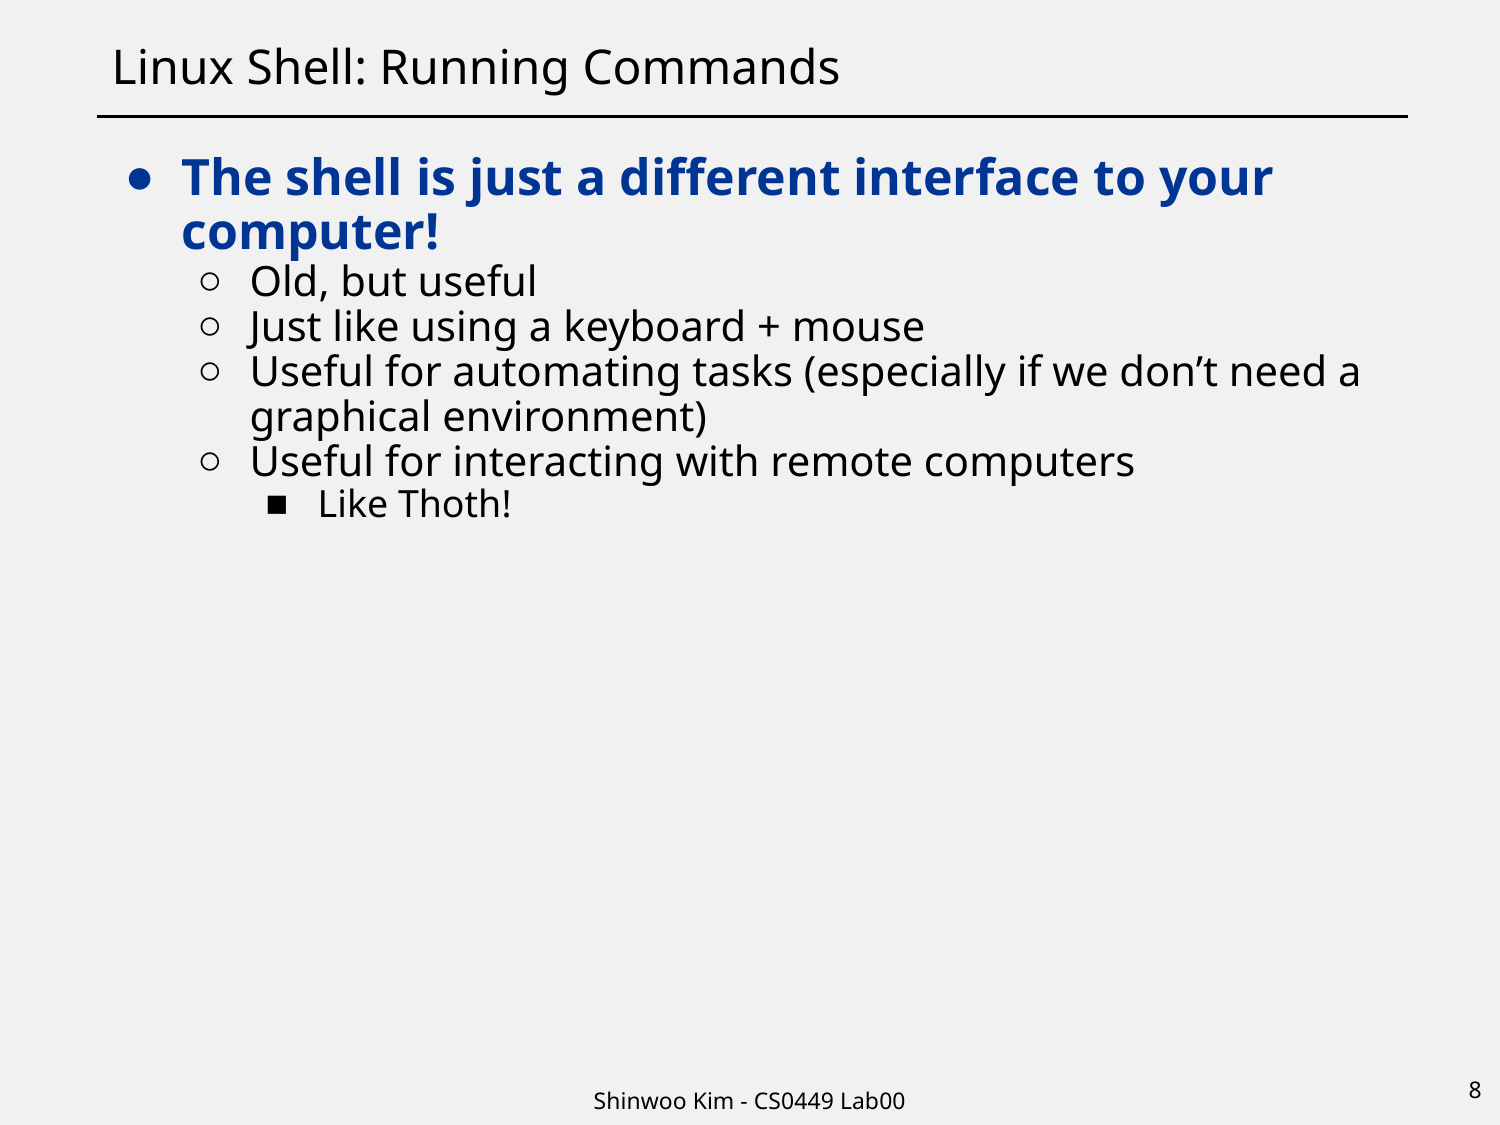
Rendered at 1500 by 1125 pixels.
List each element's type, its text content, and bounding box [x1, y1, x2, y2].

list The shell is just a different interface to your computer! Old, but useful Just like using a keyboard + mouse Useful for automating tasks (especially if we don’t need a graphical environment) Useful for interacting with remote computers Like Thoth! [95, 134, 1407, 1038]
slide_number 8 [1343, 1060, 1500, 1125]
footer Shinwoo Kim - CS0449 Lab00 [496, 1065, 1004, 1125]
title Linux Shell: Running Commands [93, 4, 1407, 114]
